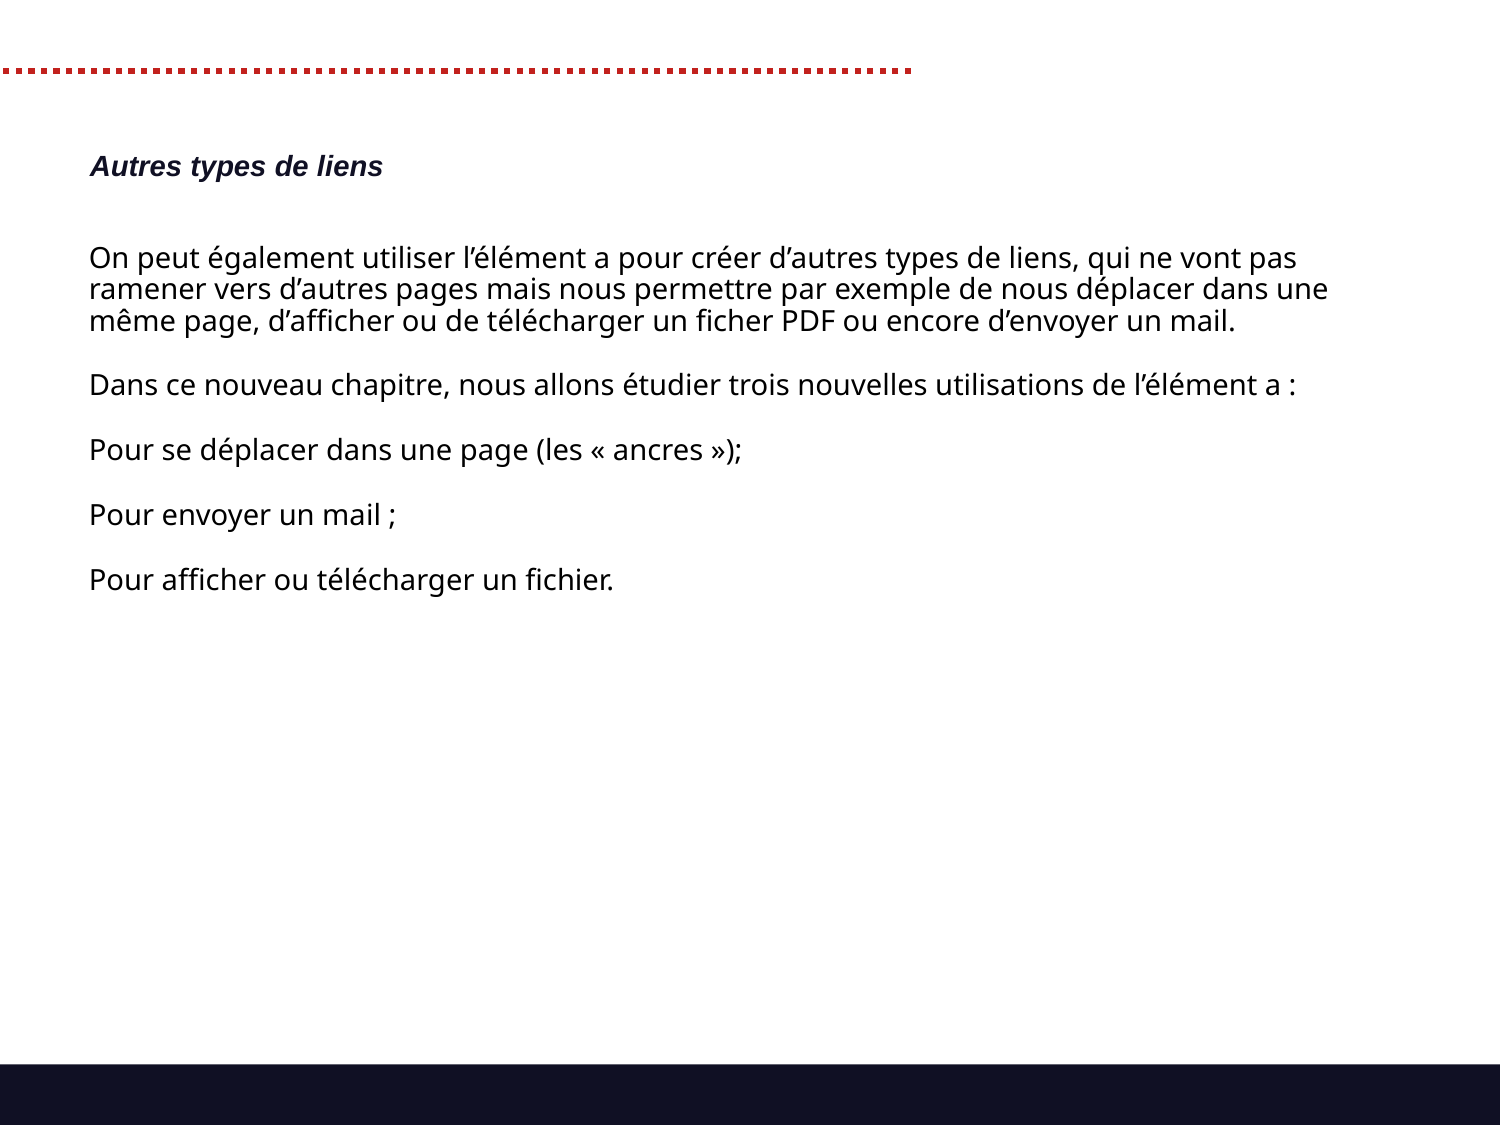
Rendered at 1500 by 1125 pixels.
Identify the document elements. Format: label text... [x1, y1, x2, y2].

list On peut également utiliser l’élément a pour créer d’autres types de liens, qui ne vont pas ramener vers d’autres pages mais nous permettre par exemple de nous déplacer dans une même page, d’afficher ou de télécharger un ficher PDF ou encore d’envoyer un mail. Dans ce nouveau chapitre, nous allons étudier trois nouvelles utilisations de l’élément a : Pour se déplacer dans une page (les « ancres »); Pour envoyer un mail ; Pour afficher ou télécharger un fichier. [73, 235, 1426, 654]
list Autres types de liens [75, 143, 1428, 187]
